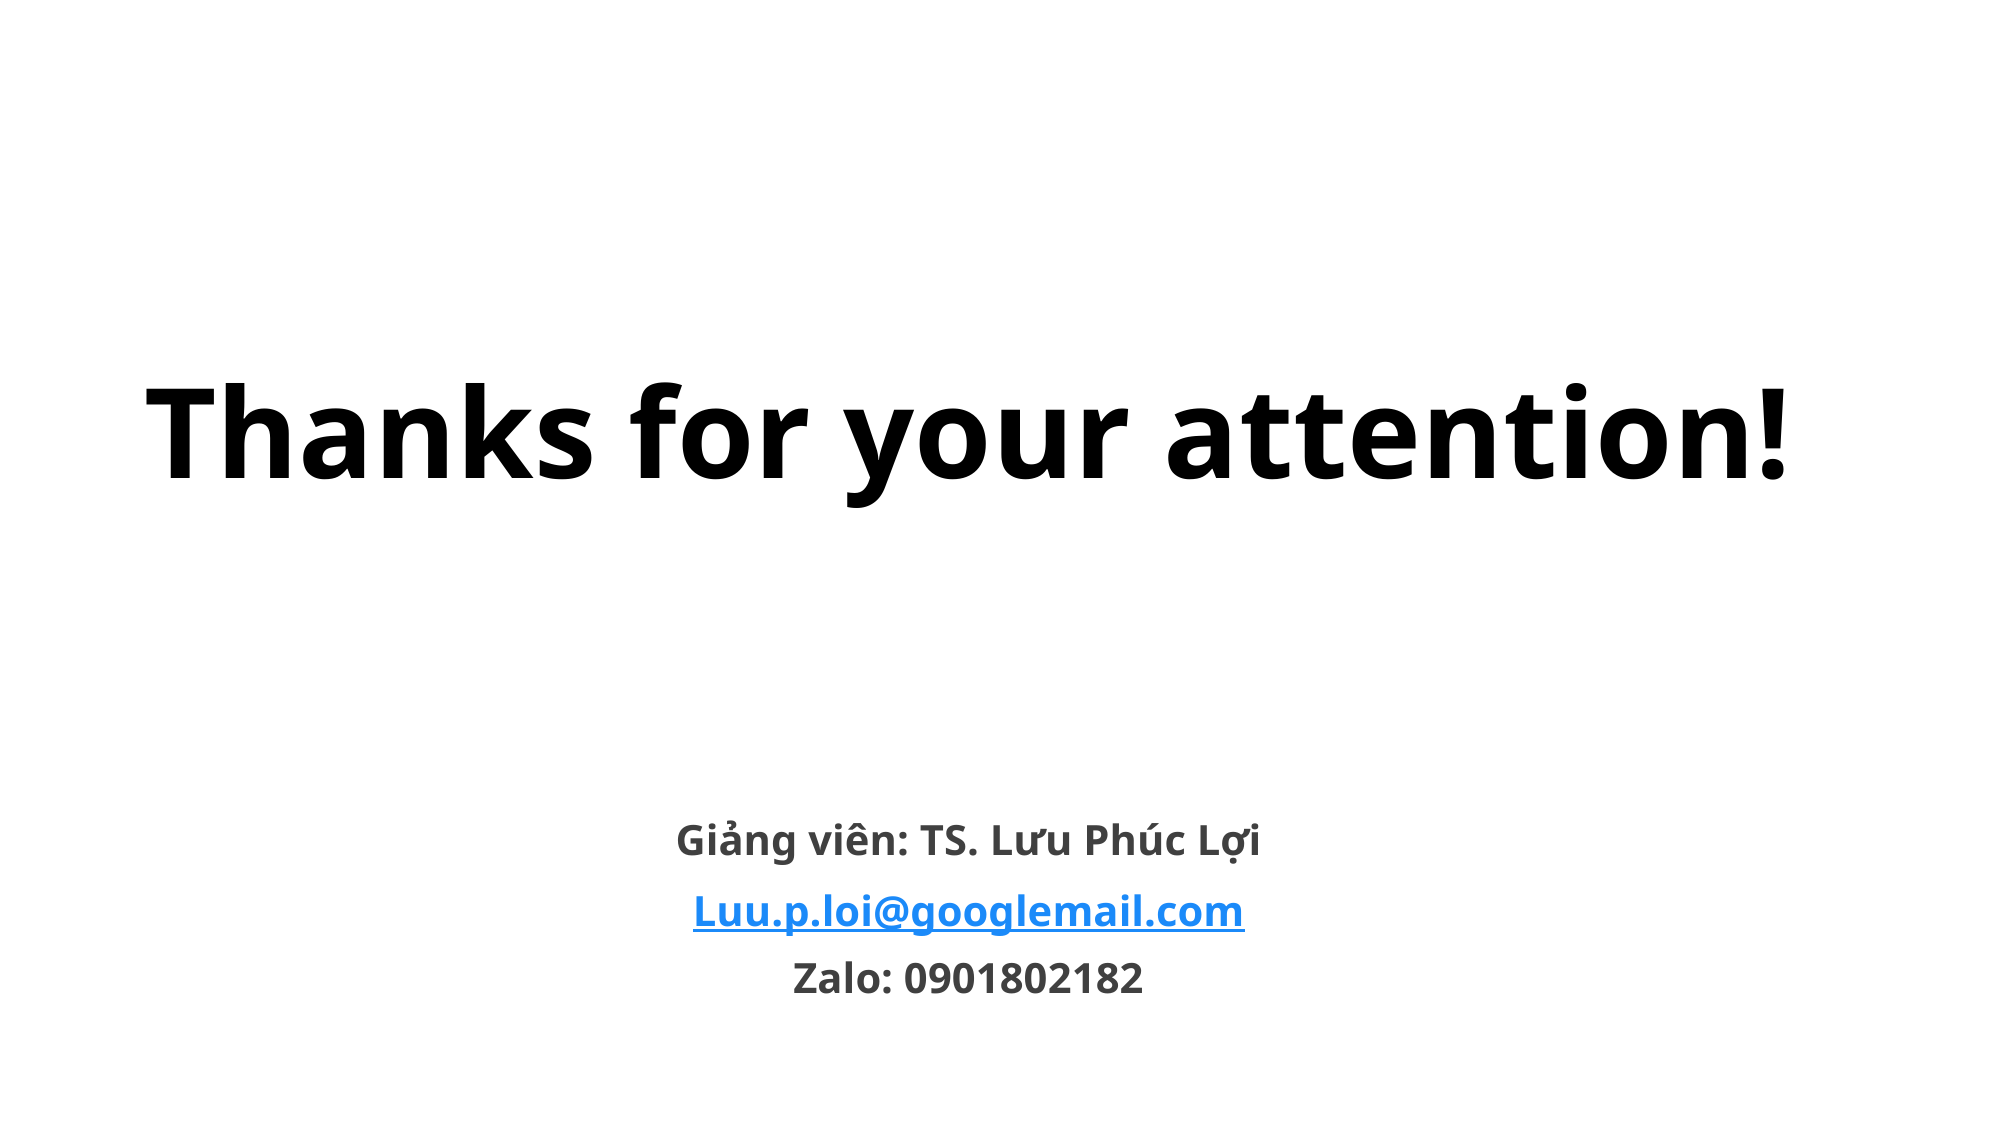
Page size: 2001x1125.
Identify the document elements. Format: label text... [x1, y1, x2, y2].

title Thanks for your attention! [106, 329, 1832, 548]
list Giảng viên: TS. Lưu Phúc Lợi Luu.p.loi@googlemail.com Zalo: 0901802182 [106, 811, 1832, 1014]
